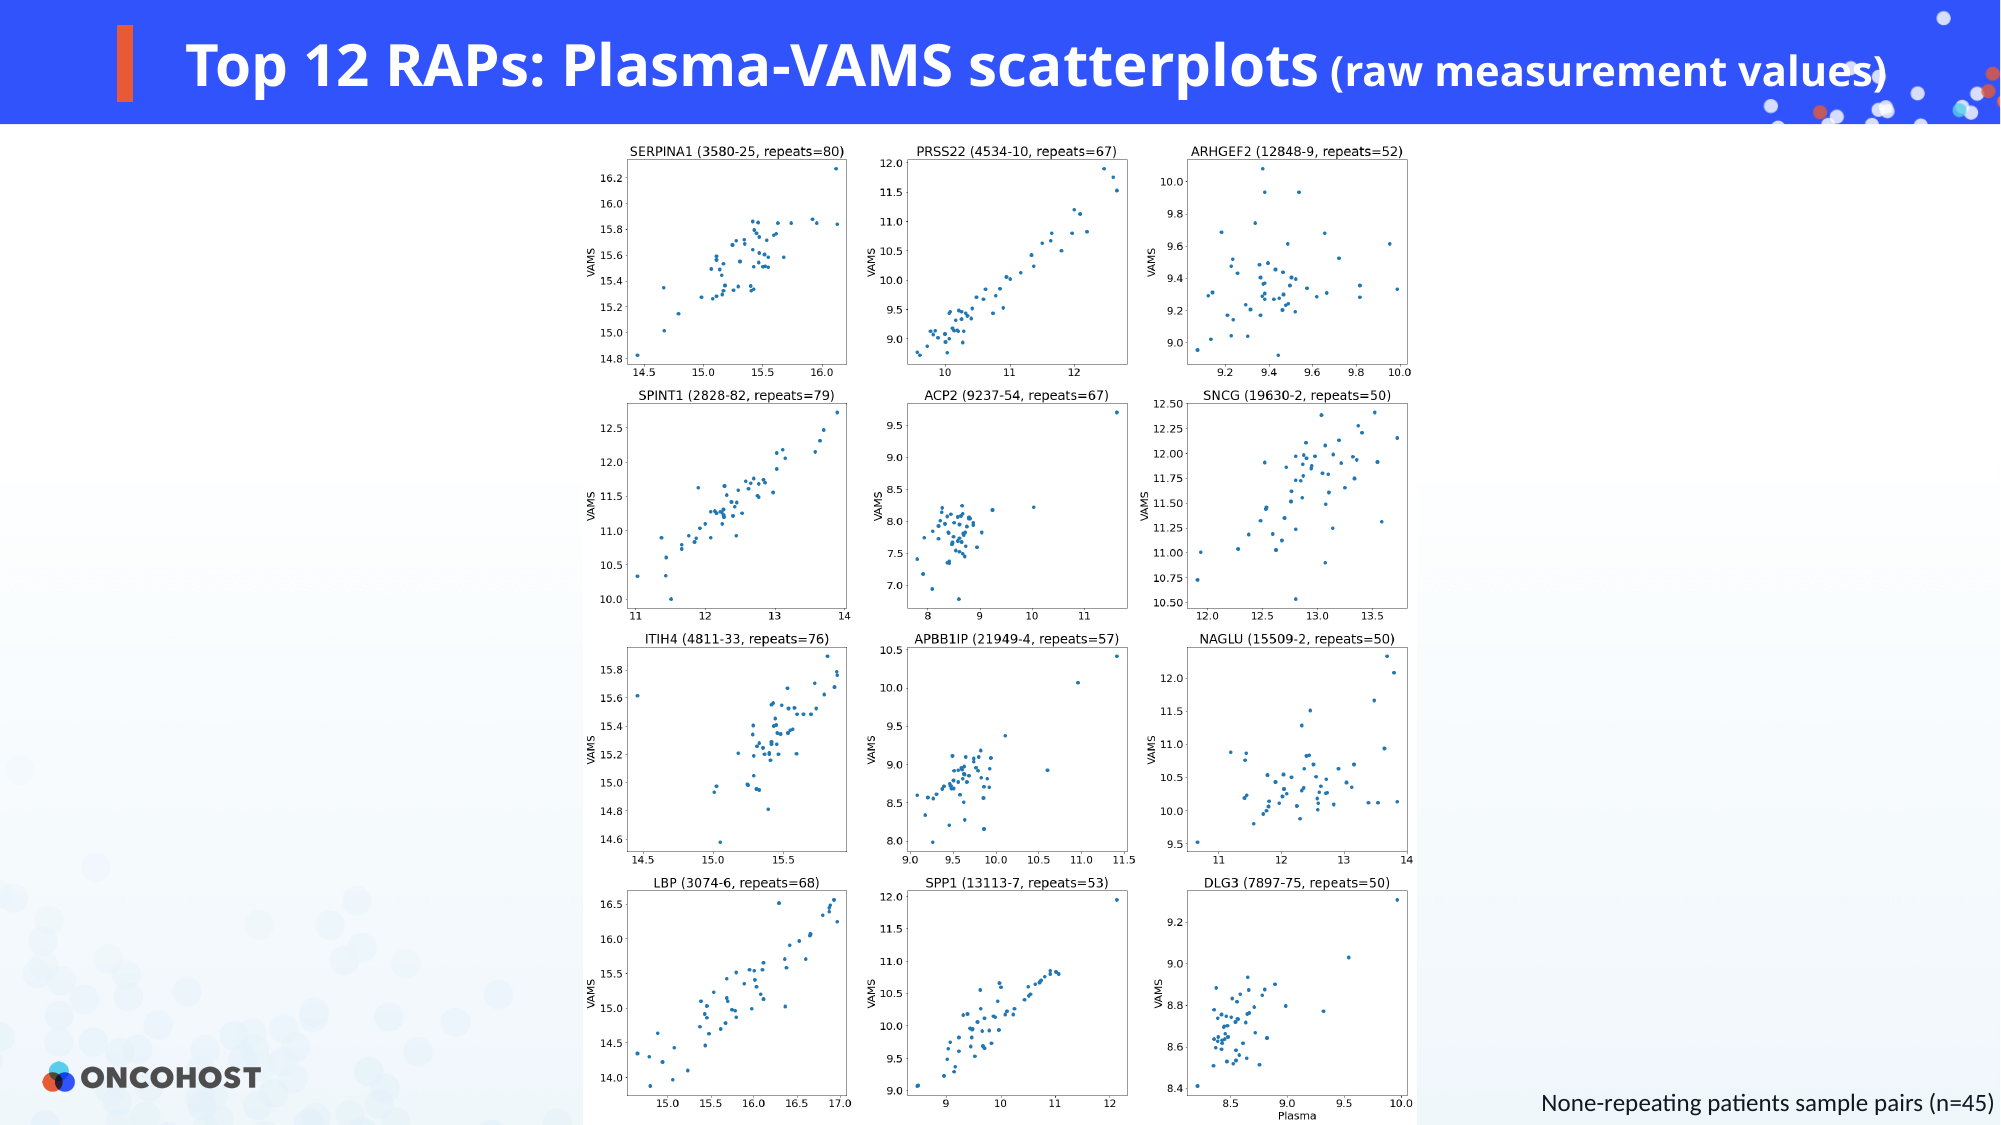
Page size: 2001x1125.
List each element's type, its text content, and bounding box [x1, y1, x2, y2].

text_box None-repeating patients sample pairs (n=45) [1526, 1079, 2000, 1125]
picture [0, 0, 2001, 1125]
title Top 12 RAPs: Plasma-VAMS scatterplots (raw measurement values) [170, 25, 1911, 110]
